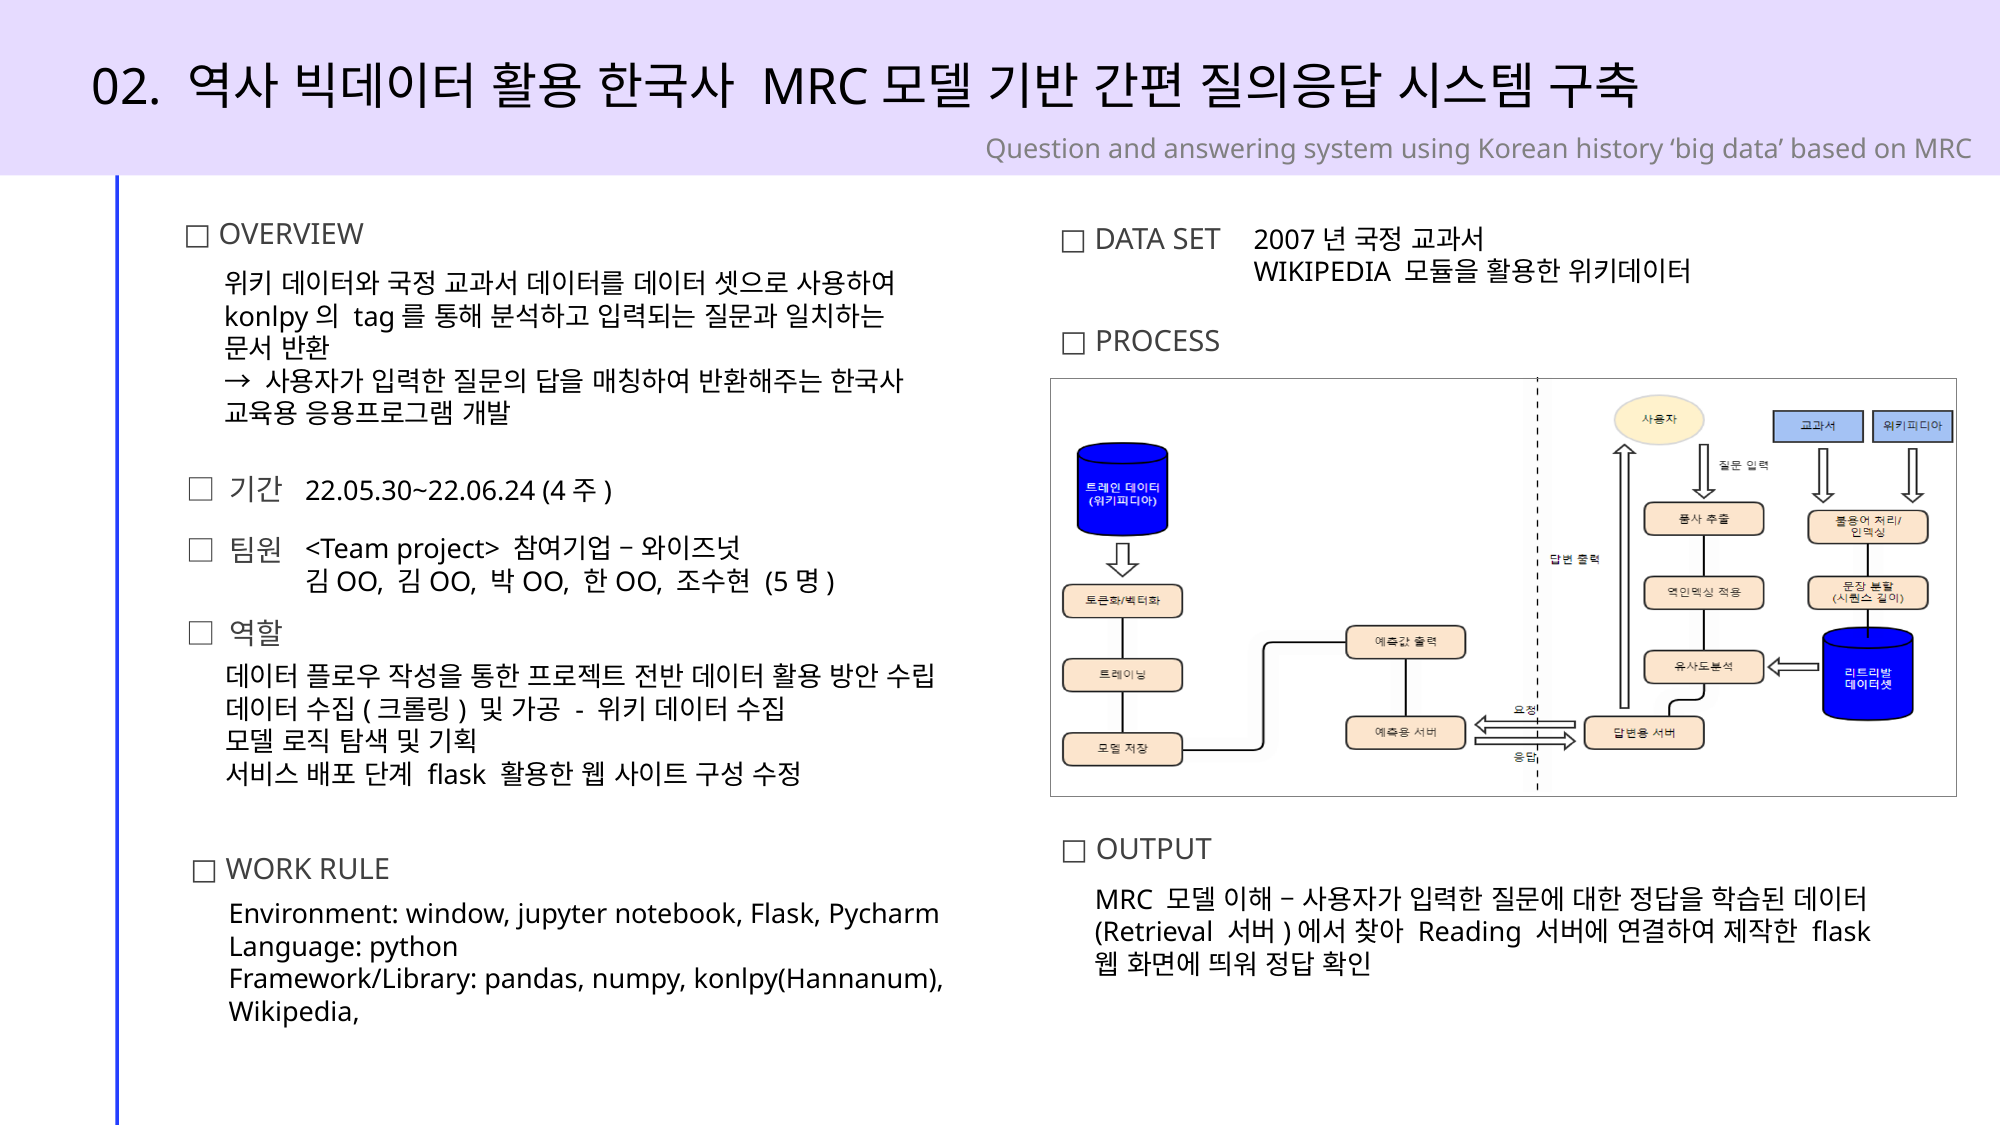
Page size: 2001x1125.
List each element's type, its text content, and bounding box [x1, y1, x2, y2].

text_box 02. 역사 빅데이터 활용 한국사 MRC모델 기반 간편 질의응답 시스템 구축 [77, 47, 1792, 122]
text_box Environment: window, jupyter notebook, Flask, Pycharm Language: python Framework/Library: pandas, numpy, konlpy(Hannanum), Wikipedia, [213, 889, 1051, 1035]
text_box □ WORK RULE [150, 848, 431, 887]
text_box □ 기간 [164, 461, 305, 516]
text_box 데이터 플로우 작성을 통한 프로젝트 전반 데이터 활용 방안 수립 데이터 수집(크롤링) 및 가공 - 위키 데이터 수집 모델 로직 탐색 및 기획 서비스 배포 단계 flask 활용한 웹 사이트 구성 수정 [210, 652, 983, 797]
text_box 22.05.30~22.06.24 (4주) [305, 466, 736, 514]
text_box Question and answering system using Korean history ‘big data’ based on MRC [637, 123, 1987, 172]
text_box □ 팀원 [160, 522, 309, 578]
text_box <Team project> 참여기업 – 와이즈넛 김OO, 김OO, 박OO, 한OO, 조수현 (5명) [290, 524, 859, 604]
text_box [0, 0, 2000, 176]
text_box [1050, 367, 1957, 797]
text_box □ OUTPUT [1033, 821, 1239, 875]
text_box □ 역할 [160, 606, 310, 660]
text_box MRC 모델 이해 – 사용자가 입력한 질문에 대한 정답을 학습된 데이터(Retrieval 서버)에서 찾아 Reading 서버에 연결하여 제작한 flask 웹 화면에 띄워 정답 확인 [1061, 874, 1915, 987]
text_box 위키 데이터와 국정 교과서 데이터를 데이터 셋으로 사용하여 konlpy의 tag를 통해 분석하고 입력되는 질문과 일치하는 문서 반환 → 사용자가 입력한 질문의 답을 매칭하여 반환해주는 한국사 교육용 응용프로그램 개발 [190, 259, 949, 437]
text_box □ PROCESS [1022, 313, 1258, 367]
text_box □ DATA SET [1022, 211, 1258, 265]
text_box 2007년 국정 교과서 WIKIPEDIA 모듈을 활용한 위키데이터 [1219, 214, 1846, 295]
text_box □ OVERVIEW [156, 206, 392, 260]
